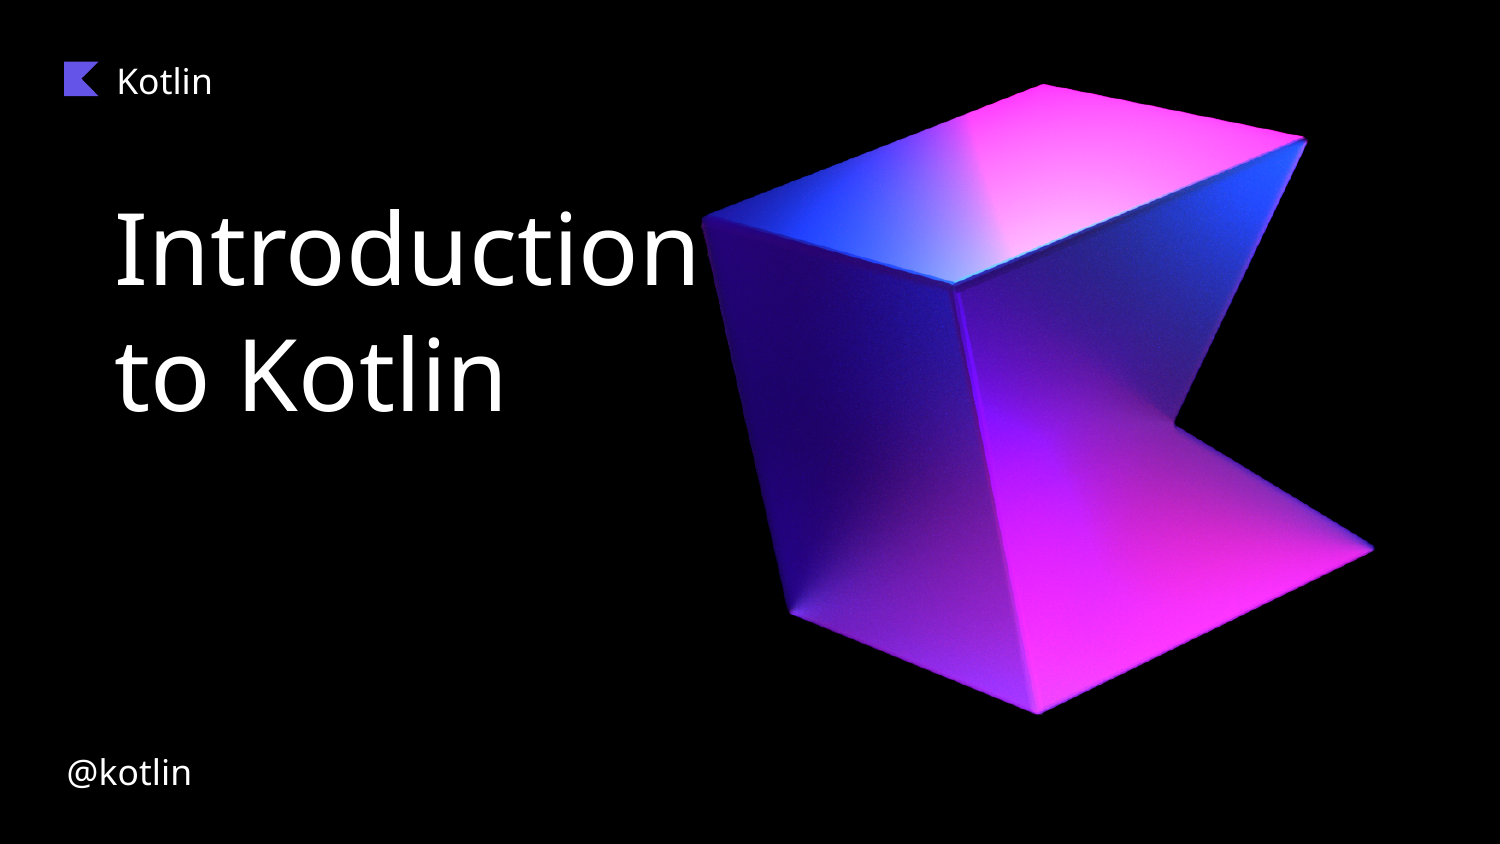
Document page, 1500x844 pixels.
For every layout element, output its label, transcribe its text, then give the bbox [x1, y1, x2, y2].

text_box Introduction to Kotlin [99, 164, 1294, 478]
text_box Kotlin [101, 42, 522, 92]
text_box @kotlin [51, 733, 407, 808]
picture [665, 0, 1500, 822]
text_box [64, 61, 99, 97]
